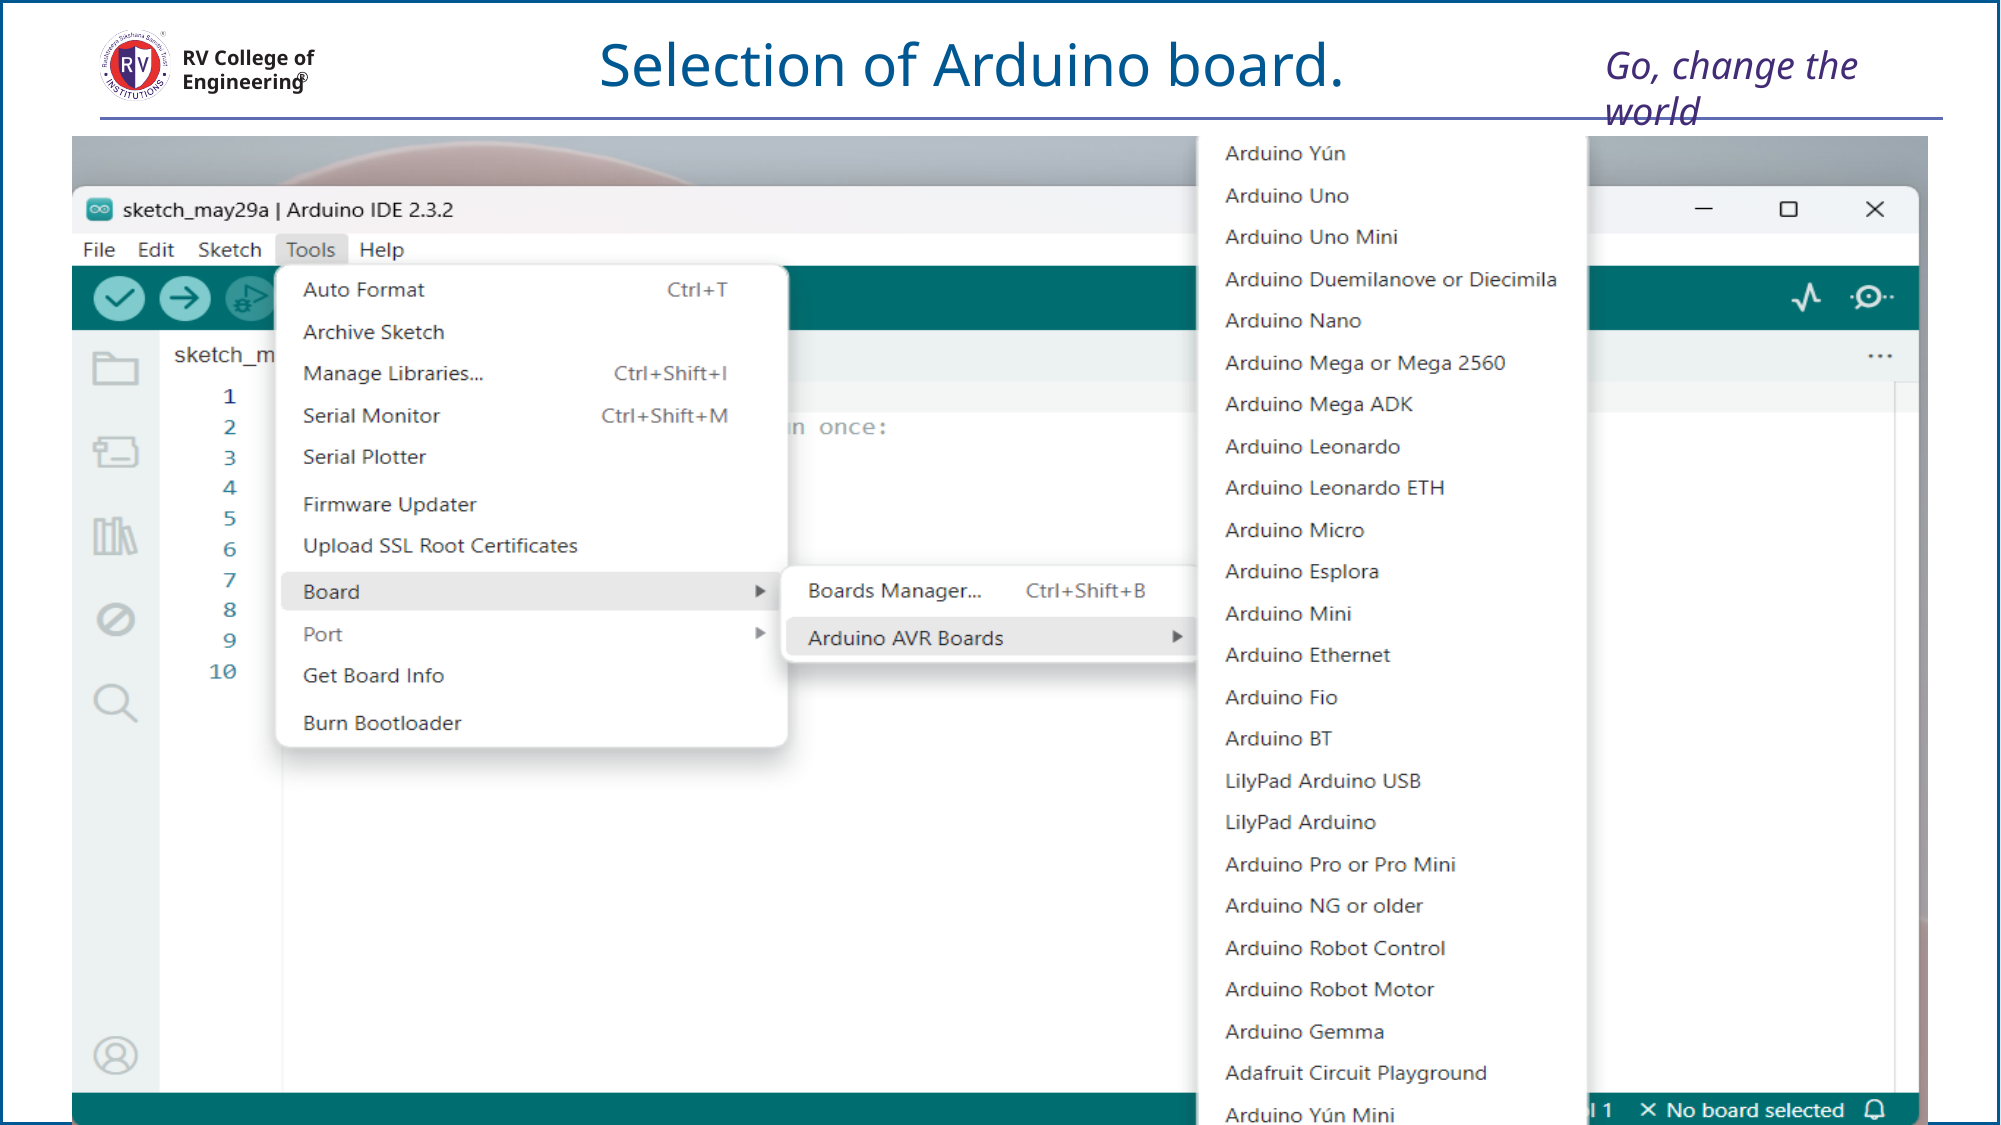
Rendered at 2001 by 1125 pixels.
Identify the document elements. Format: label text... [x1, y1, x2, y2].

picture [72, 136, 1928, 1125]
title Selection of Arduino board. [340, 27, 1604, 109]
picture [99, 30, 171, 101]
